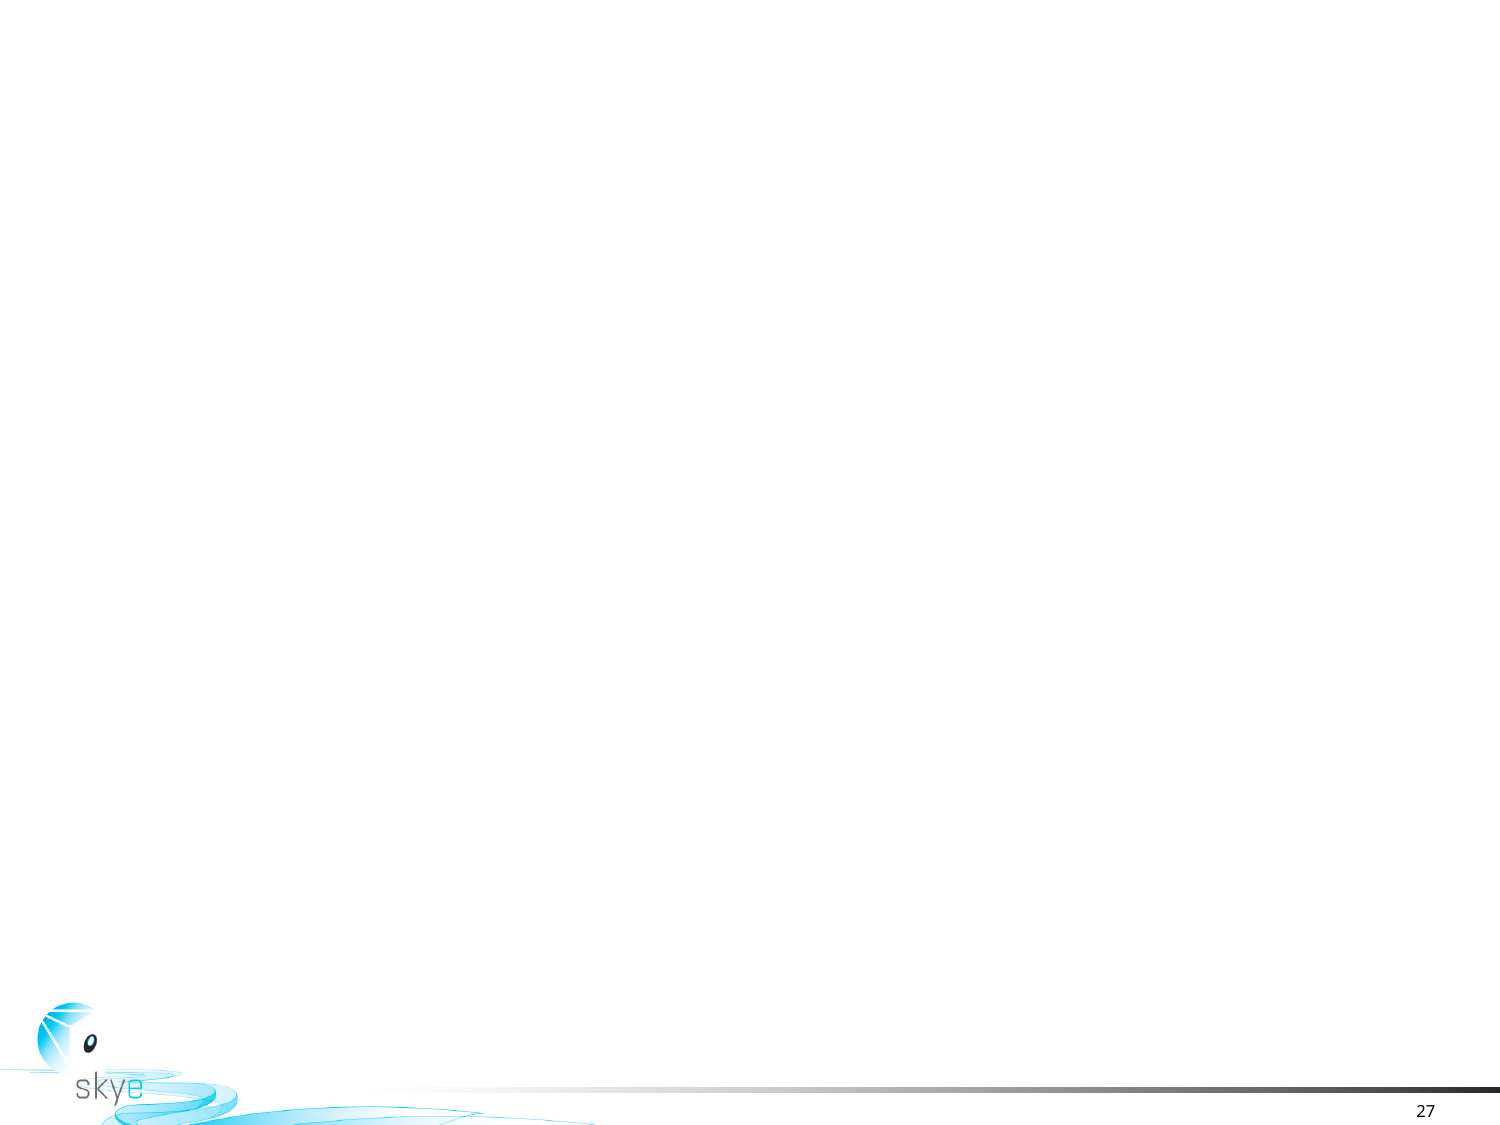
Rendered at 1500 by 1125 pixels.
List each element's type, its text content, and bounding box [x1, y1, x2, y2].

slide_number 27 [1181, 1093, 1451, 1125]
picture [0, 987, 1500, 1125]
